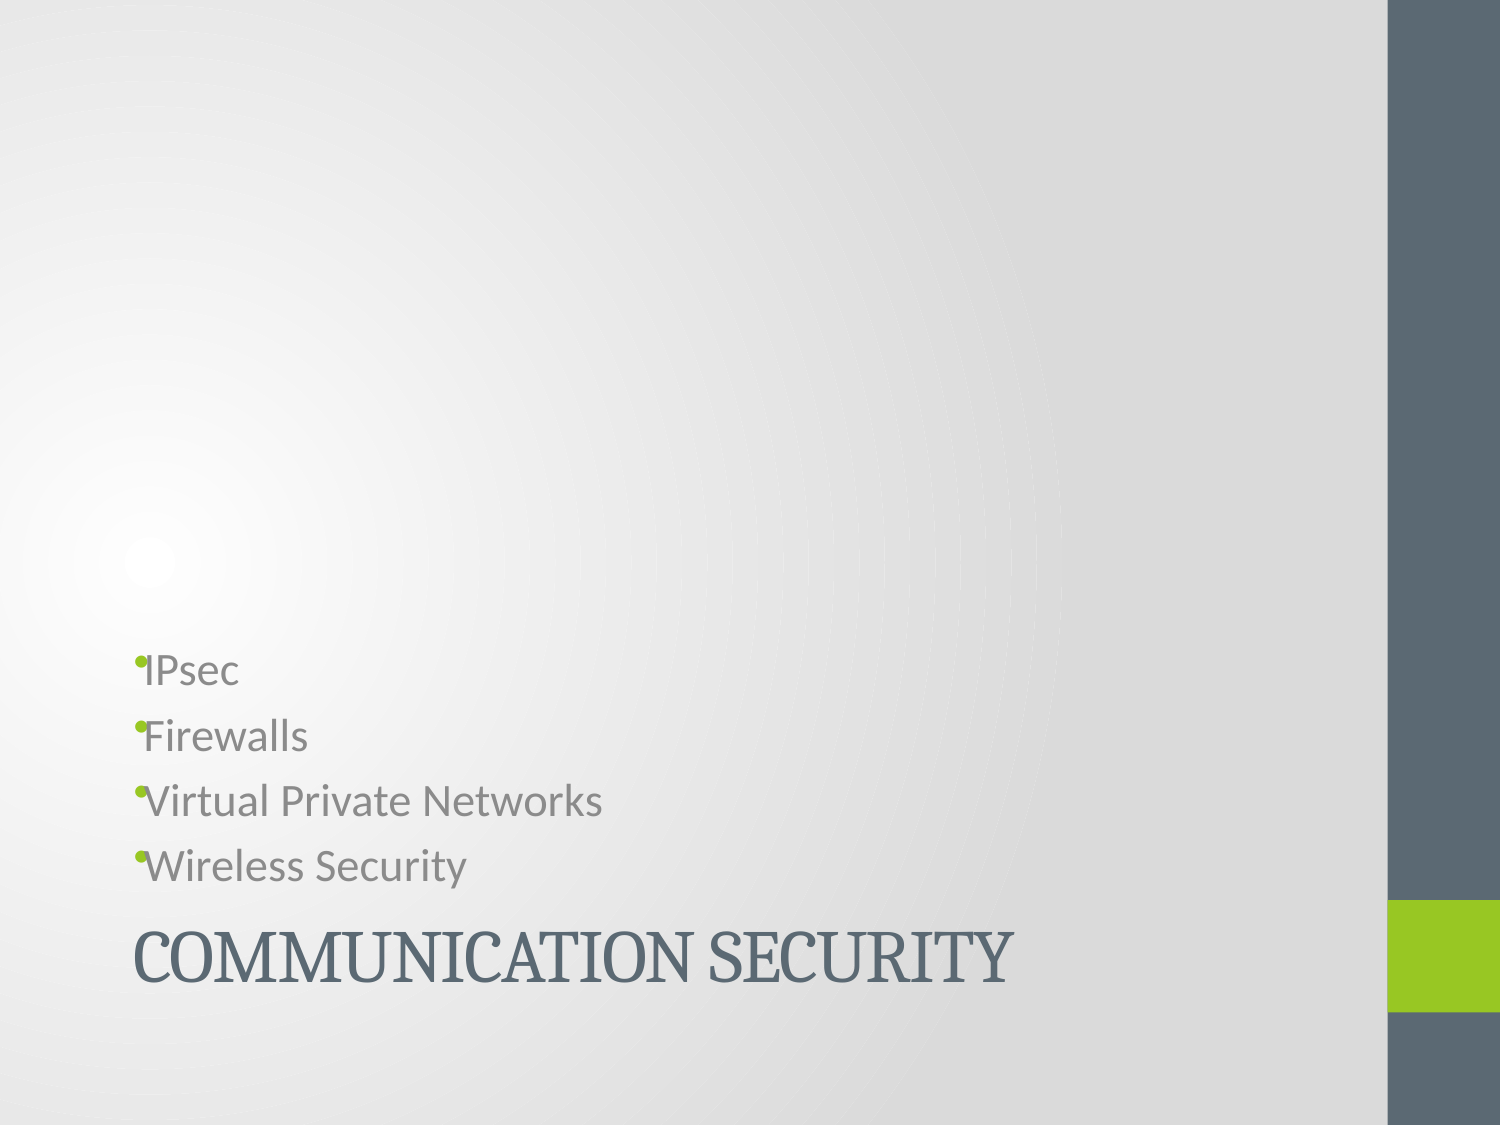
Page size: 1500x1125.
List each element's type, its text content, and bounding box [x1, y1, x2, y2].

title Communication Security [118, 900, 1375, 1092]
list IPsec Firewalls Virtual Private Networks Wireless Security [118, 632, 1125, 900]
